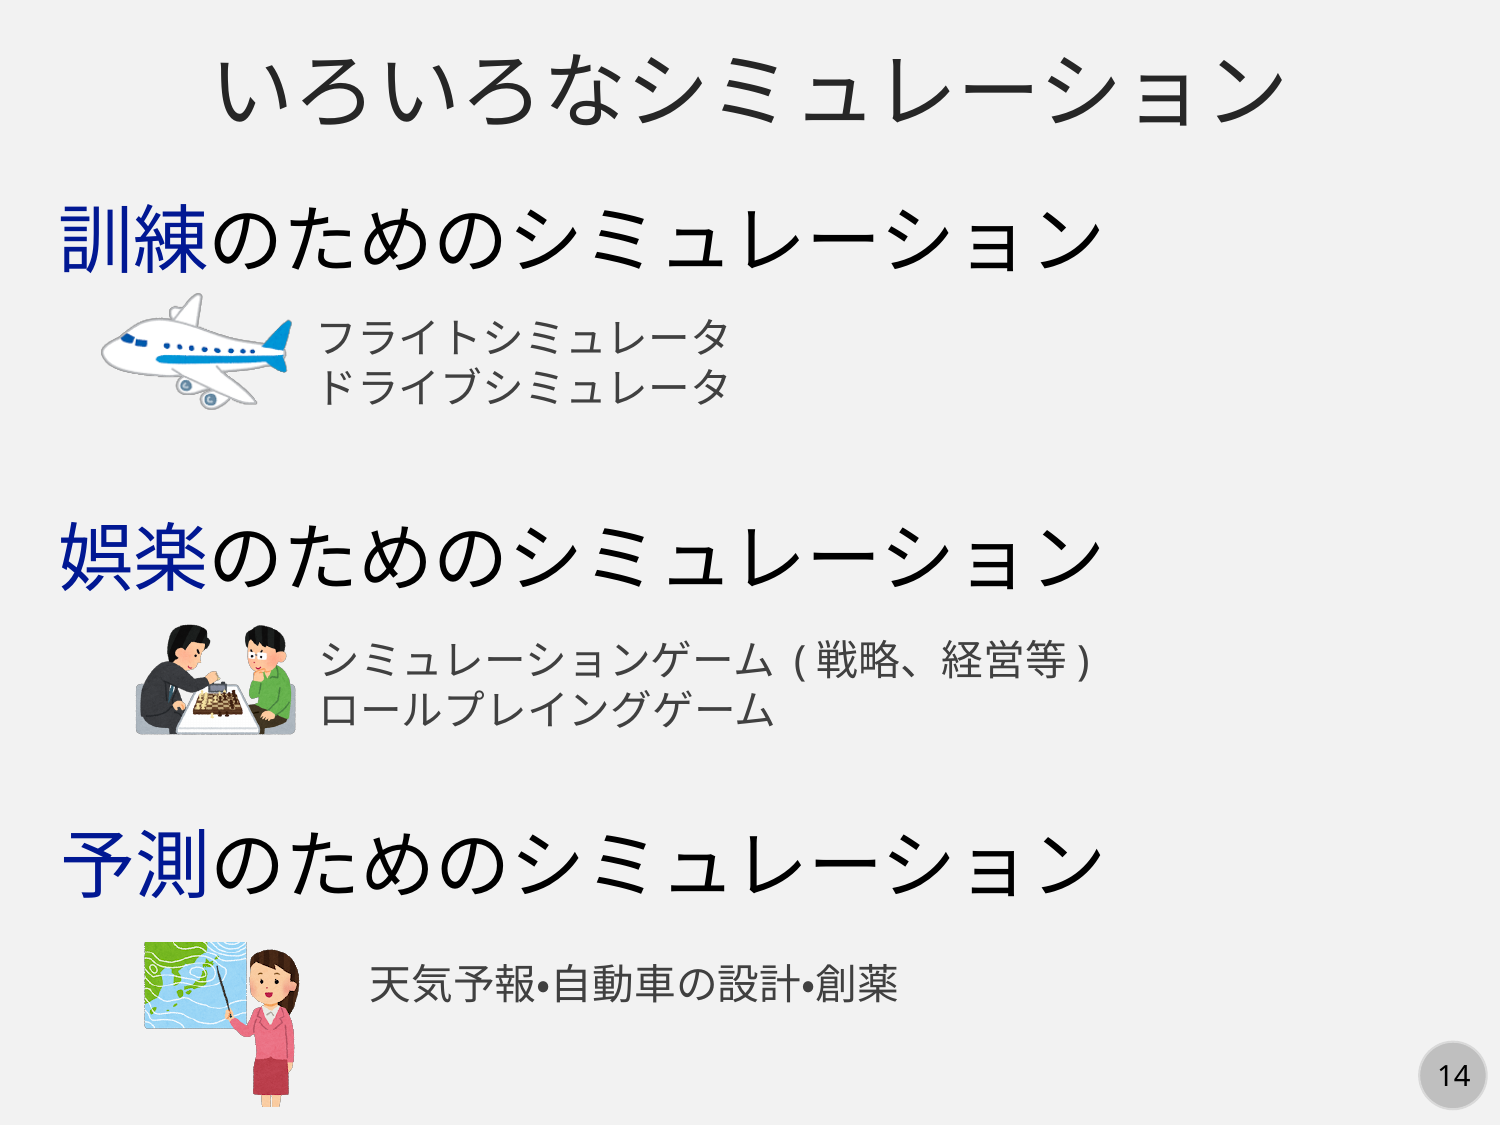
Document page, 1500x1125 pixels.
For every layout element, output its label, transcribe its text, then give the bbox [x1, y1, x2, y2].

text_box 天気予報・自動車の設計・創薬 [354, 950, 915, 1015]
text_box シミュレーションゲーム (戦略、経営等) ロールプレイングゲーム [303, 626, 1105, 742]
text_box 予測のためのシミュレーション [45, 809, 1122, 915]
text_box 訓練のためのシミュレーション [43, 184, 1121, 290]
text_box 娯楽のためのシミュレーション [43, 503, 1121, 608]
picture [141, 942, 306, 1107]
picture [131, 608, 300, 752]
text_box フライトシミュレータ ドライブシミュレータ [301, 304, 748, 420]
list いろいろなシミュレーション [0, 31, 1500, 155]
picture [92, 285, 301, 420]
